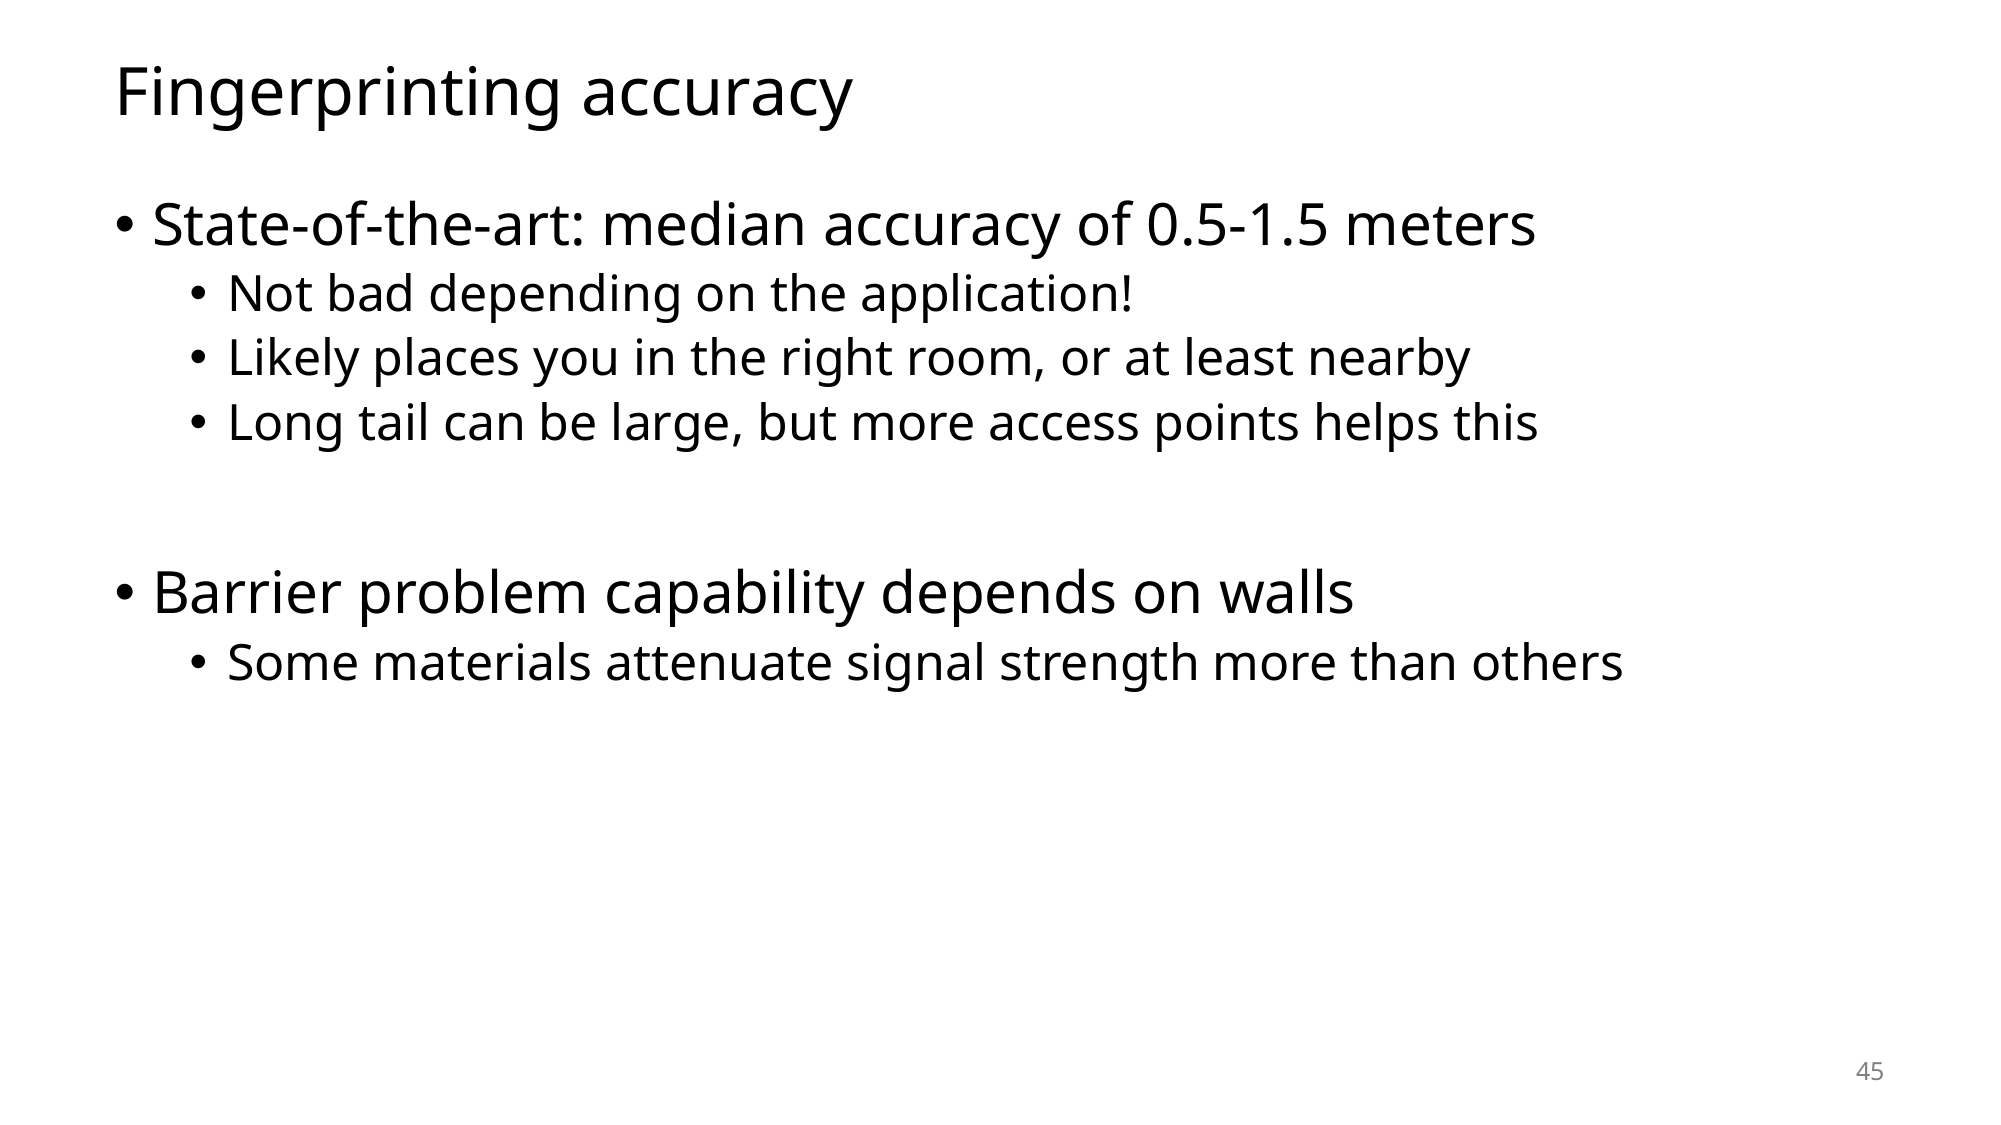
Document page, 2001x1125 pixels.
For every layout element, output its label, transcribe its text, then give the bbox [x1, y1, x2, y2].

slide_number 45 [1749, 1042, 1900, 1103]
list State-of-the-art: median accuracy of 0.5-1.5 meters Not bad depending on the application! Likely places you in the right room, or at least nearby Long tail can be large, but more access points helps this Barrier problem capability depends on walls Some materials attenuate signal strength more than others [99, 187, 1900, 1013]
title Fingerprinting accuracy [99, 37, 1900, 150]
